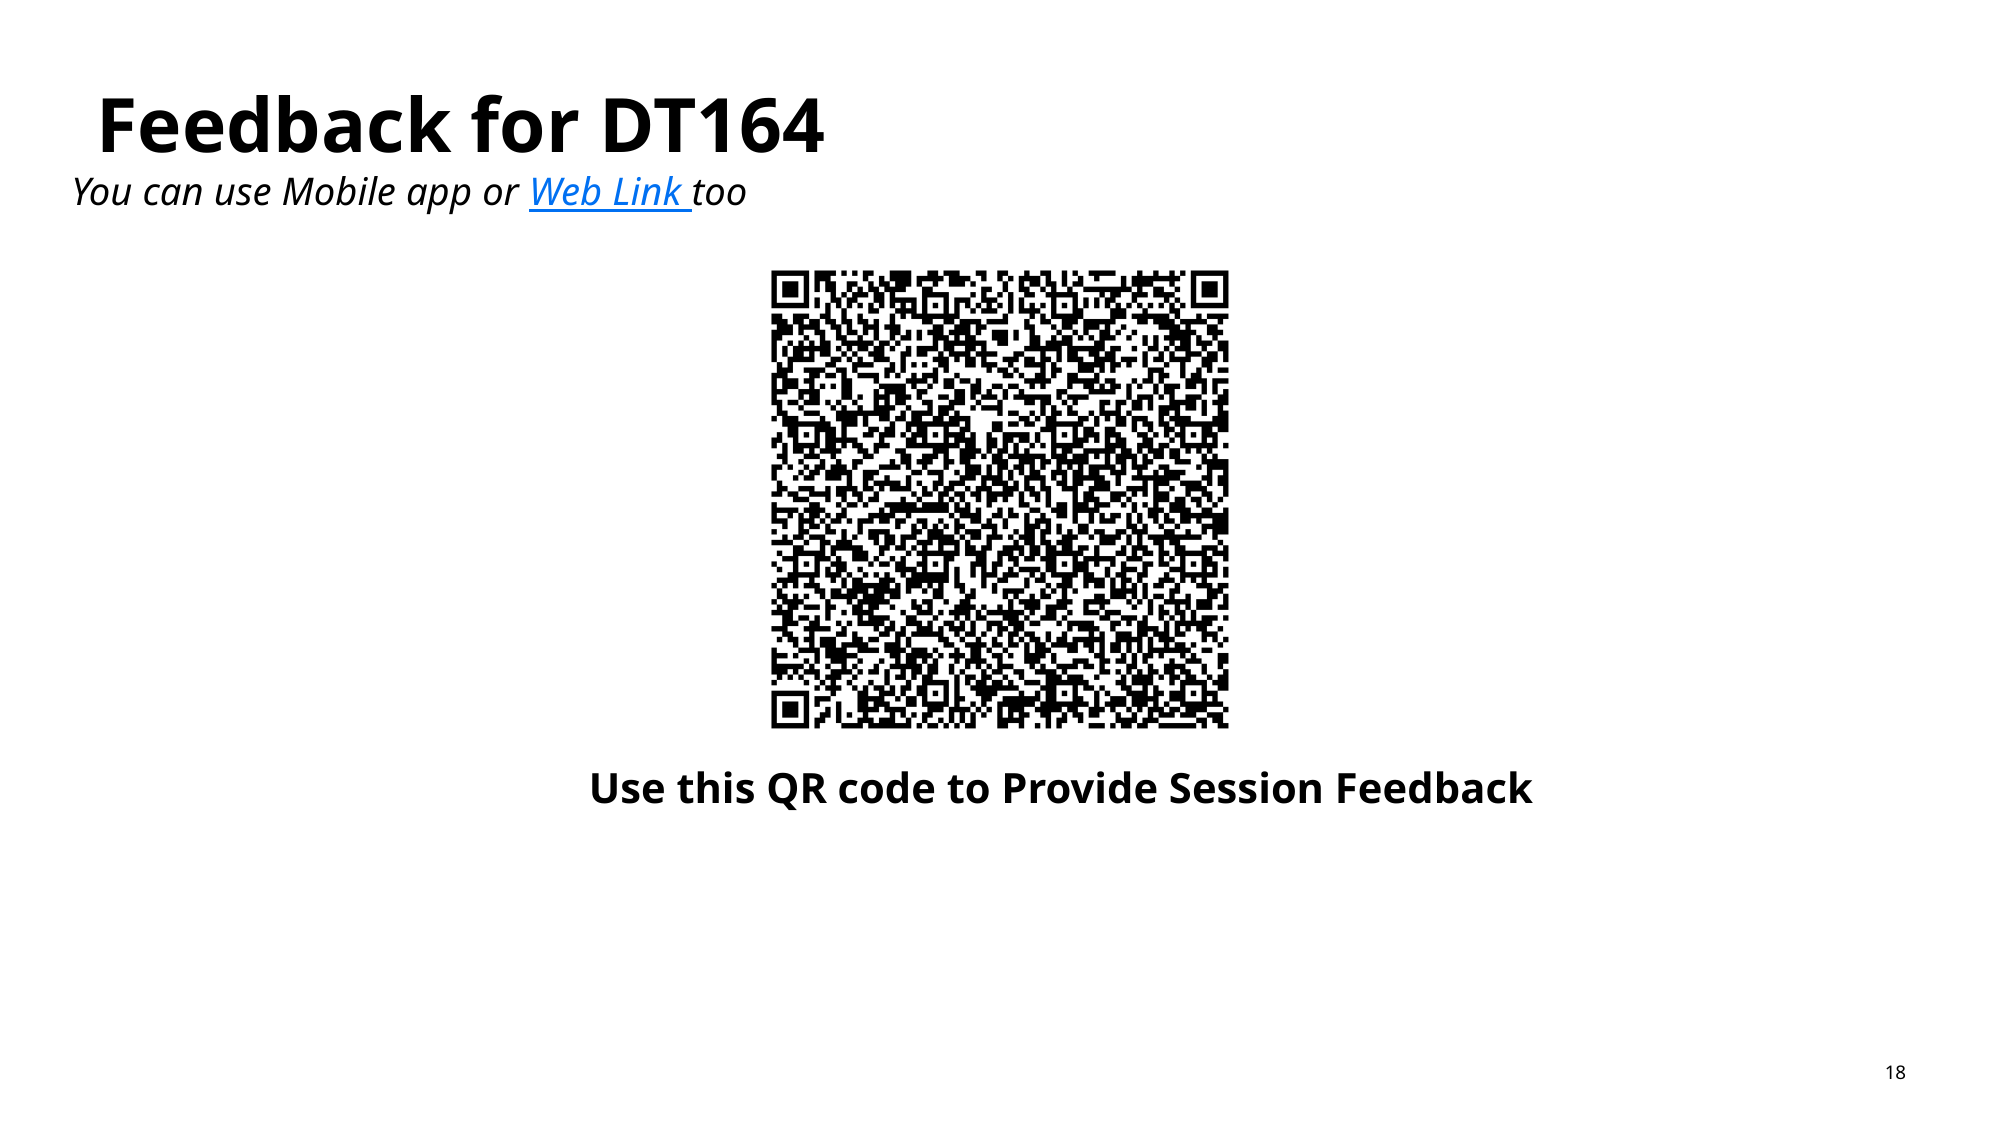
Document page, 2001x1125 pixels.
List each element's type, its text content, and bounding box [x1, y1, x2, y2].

title Feedback for DT164 [96, 77, 1904, 168]
text_box You can use Mobile app or Web Link too [56, 125, 763, 228]
picture [749, 249, 1251, 751]
text_box Use this QR code to Provide Session Feedback [573, 718, 1549, 819]
